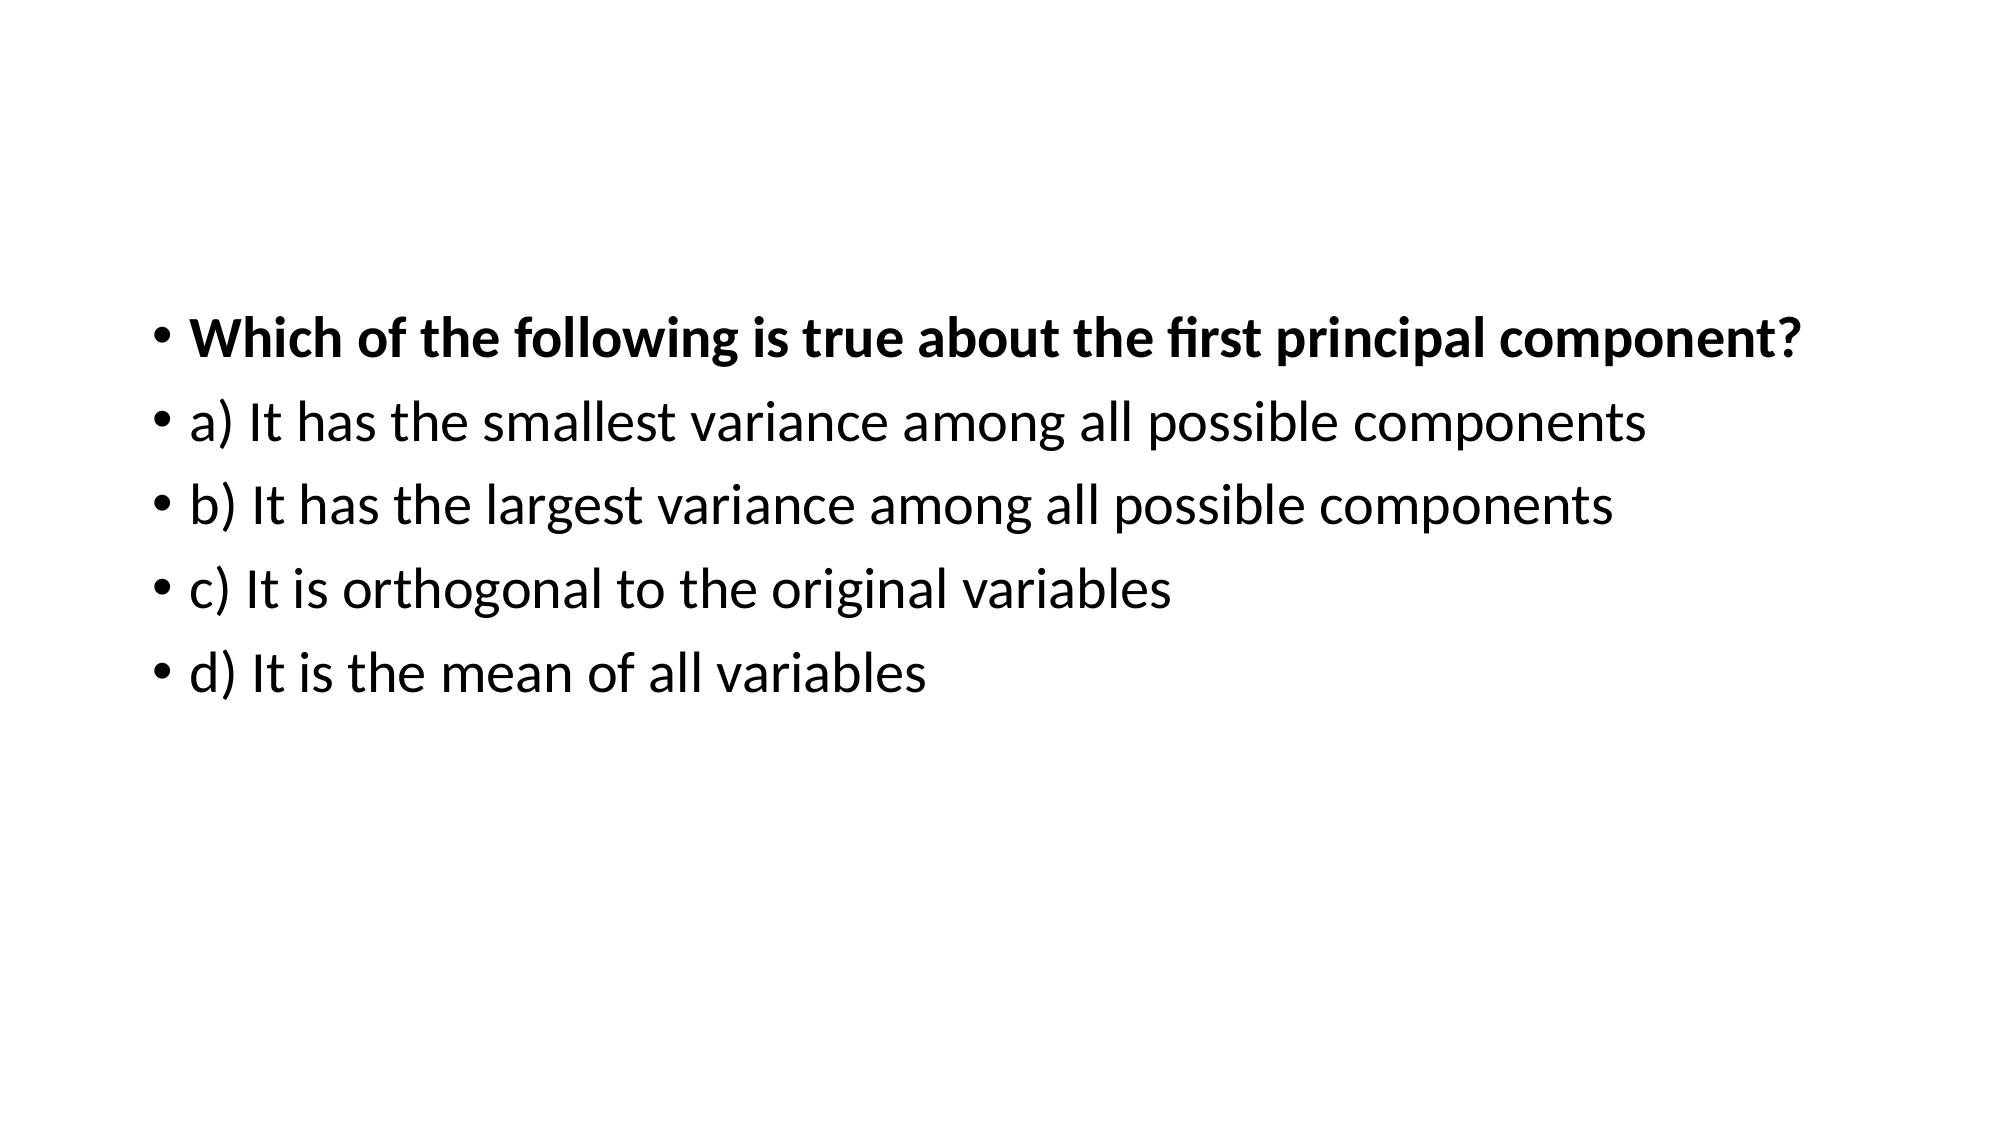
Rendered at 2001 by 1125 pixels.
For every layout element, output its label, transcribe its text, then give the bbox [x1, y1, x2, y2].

list Which of the following is true about the first principal component? a) It has the smallest variance among all possible components b) It has the largest variance among all possible components c) It is orthogonal to the original variables d) It is the mean of all variables [137, 299, 1863, 1014]
